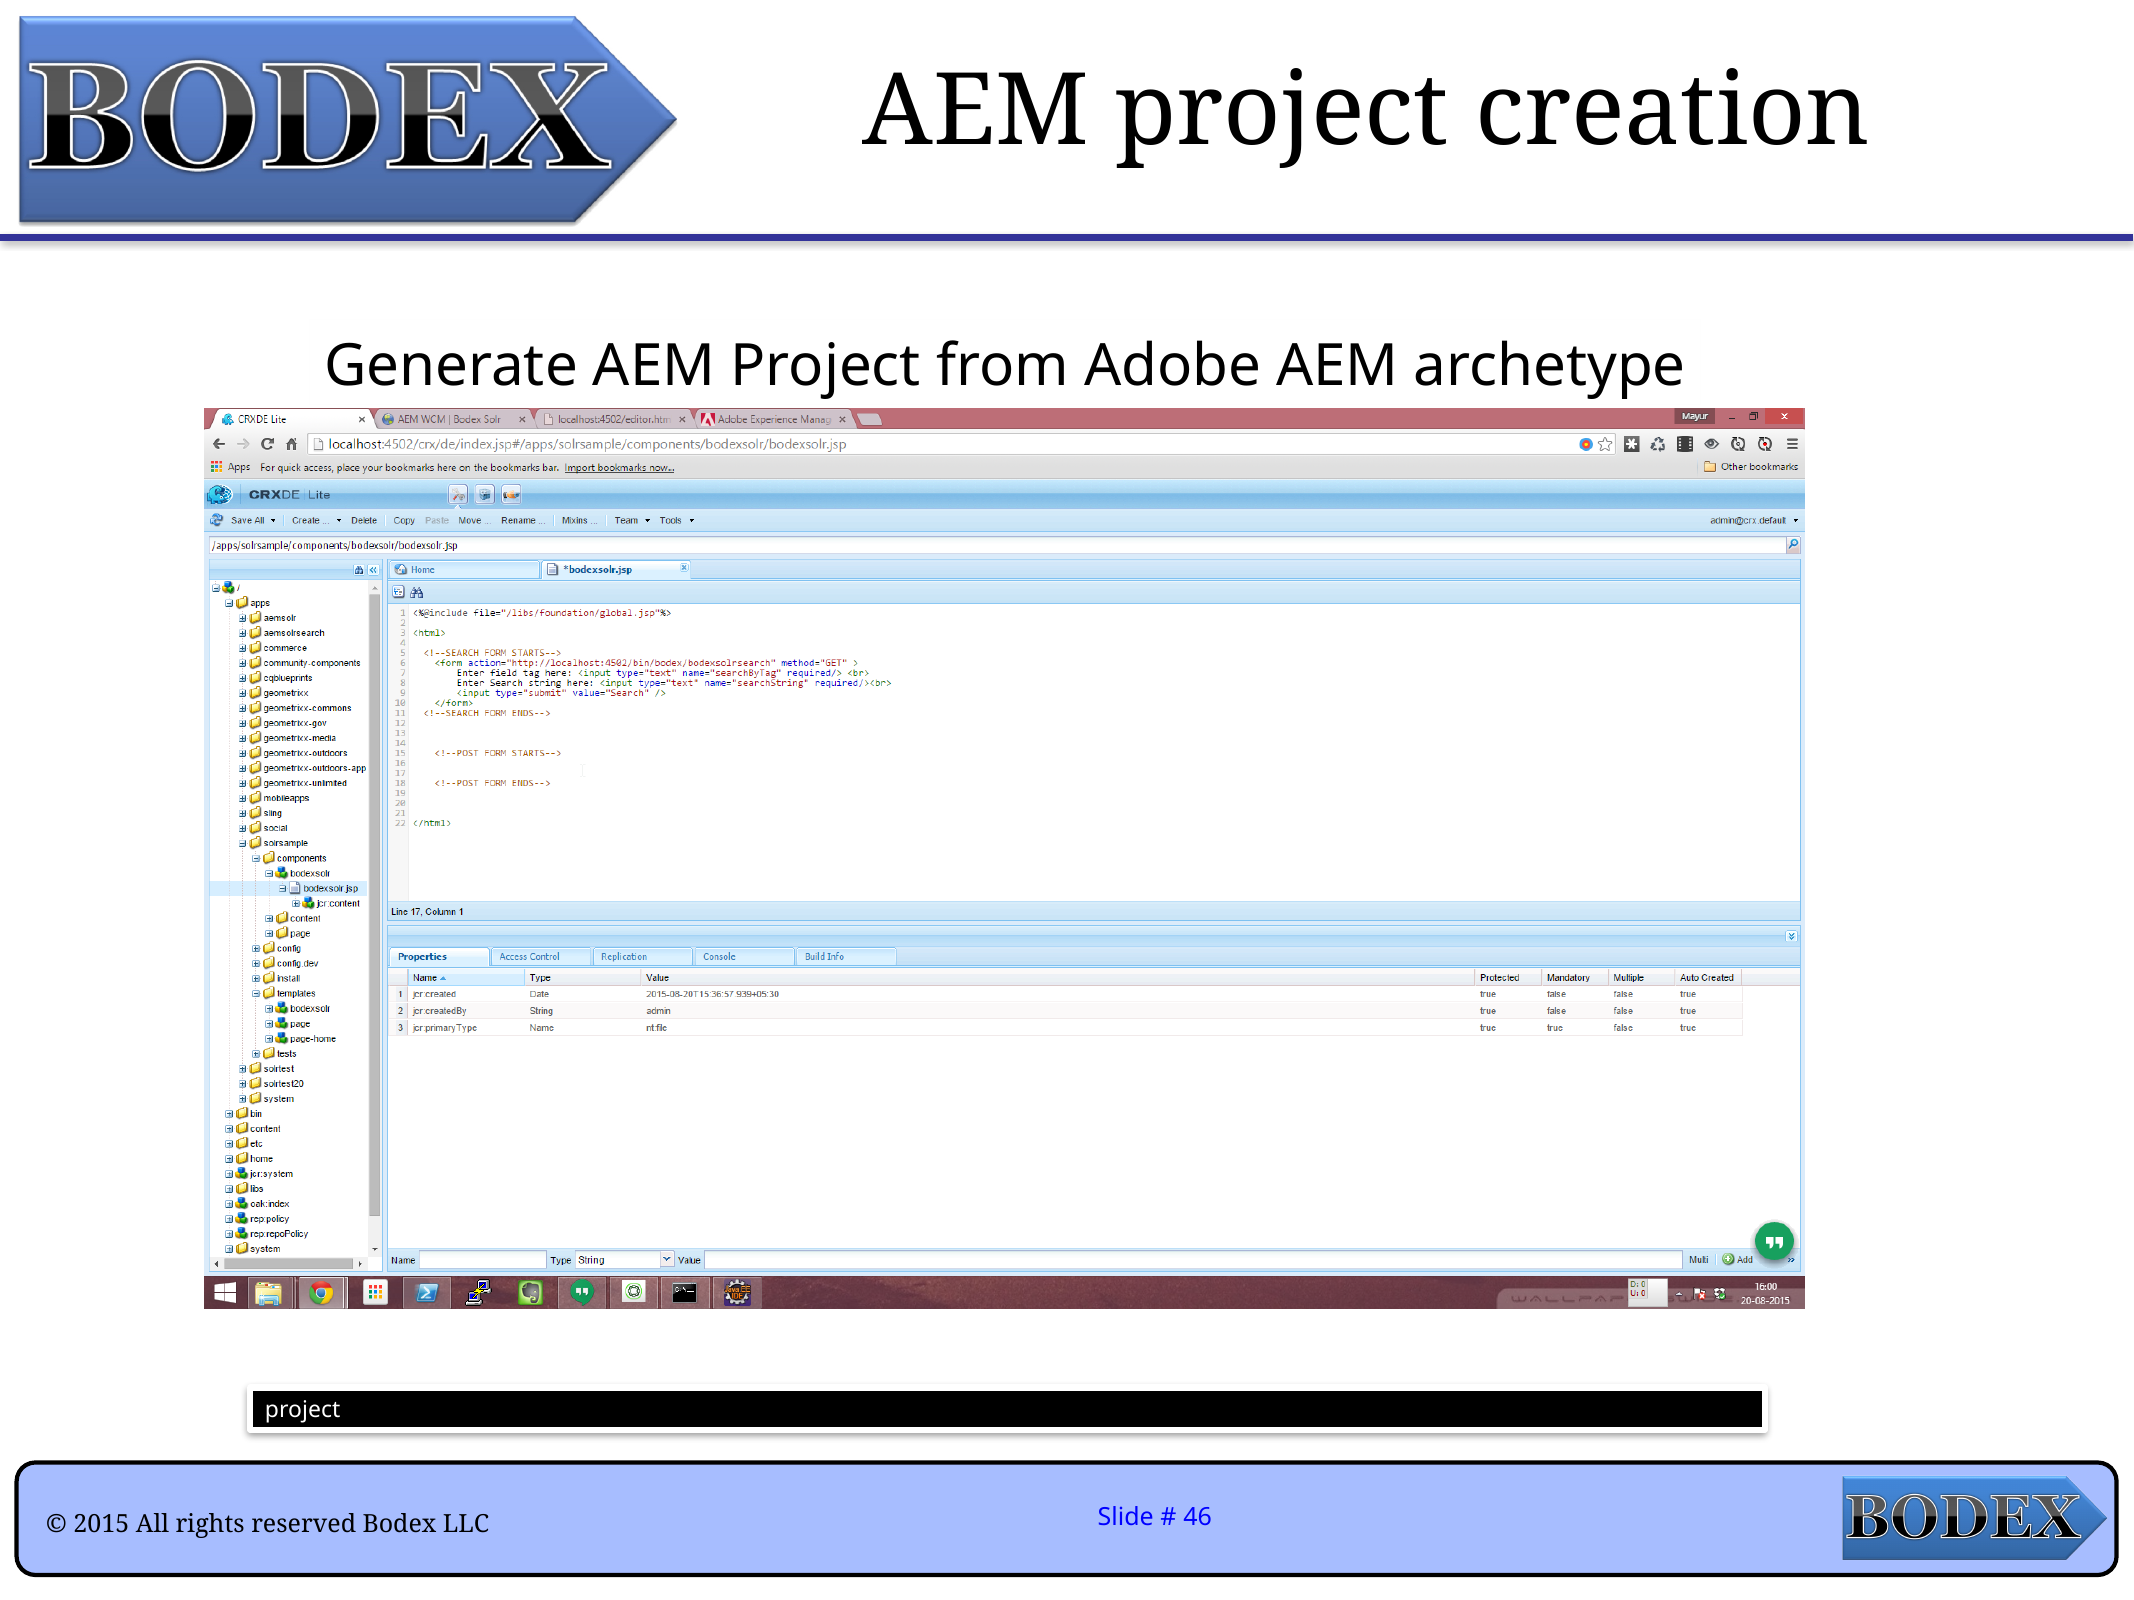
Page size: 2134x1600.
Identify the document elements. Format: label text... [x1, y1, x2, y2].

picture [1841, 1474, 2109, 1562]
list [204, 408, 1806, 1309]
text_box Generate AEM Project from Adobe AEM archetype [309, 319, 1701, 405]
slide_number Slide # 46 [729, 1475, 1227, 1561]
picture [16, 12, 680, 227]
text_box project [247, 1384, 1768, 1433]
text_box AEM project creation [629, 37, 2105, 173]
